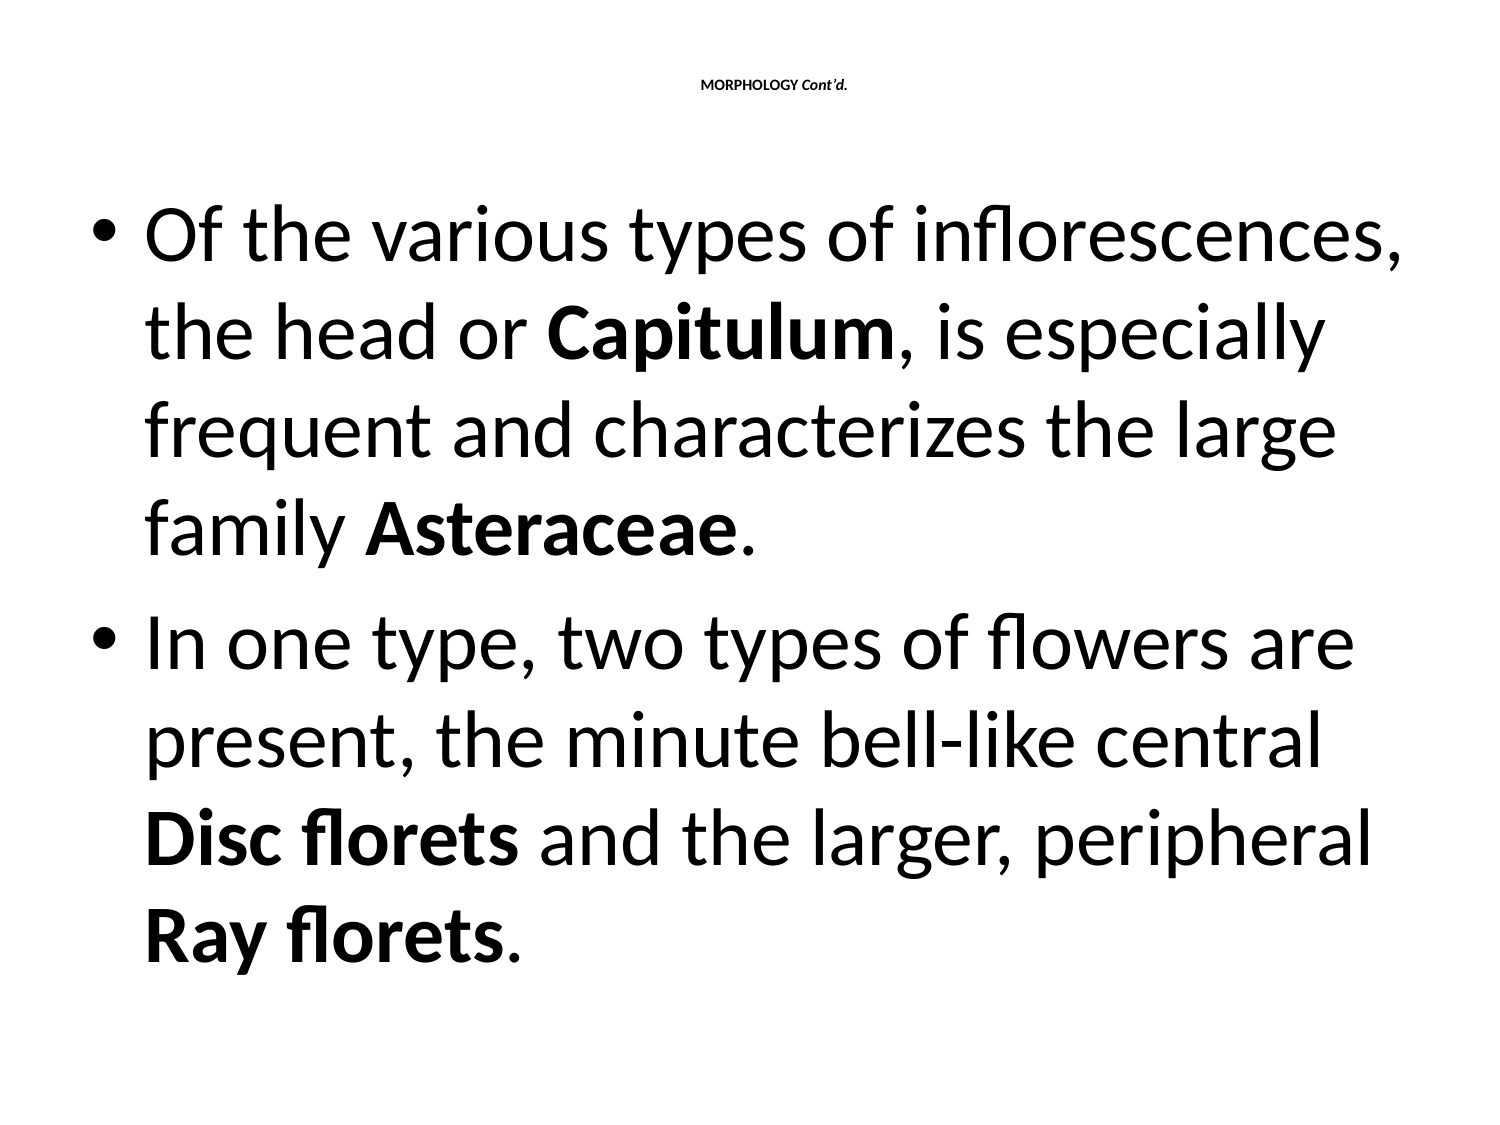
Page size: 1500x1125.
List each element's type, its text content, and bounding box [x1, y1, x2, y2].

title MORPHOLOGY Cont’d. [123, 45, 1425, 102]
list Of the various types of inflorescences, the head or Capitulum, is especially frequent and characterizes the large family Asteraceae. In one type, two types of flowers are present, the minute bell-like central Disc florets and the larger, peripheral Ray florets. [75, 172, 1425, 1080]
